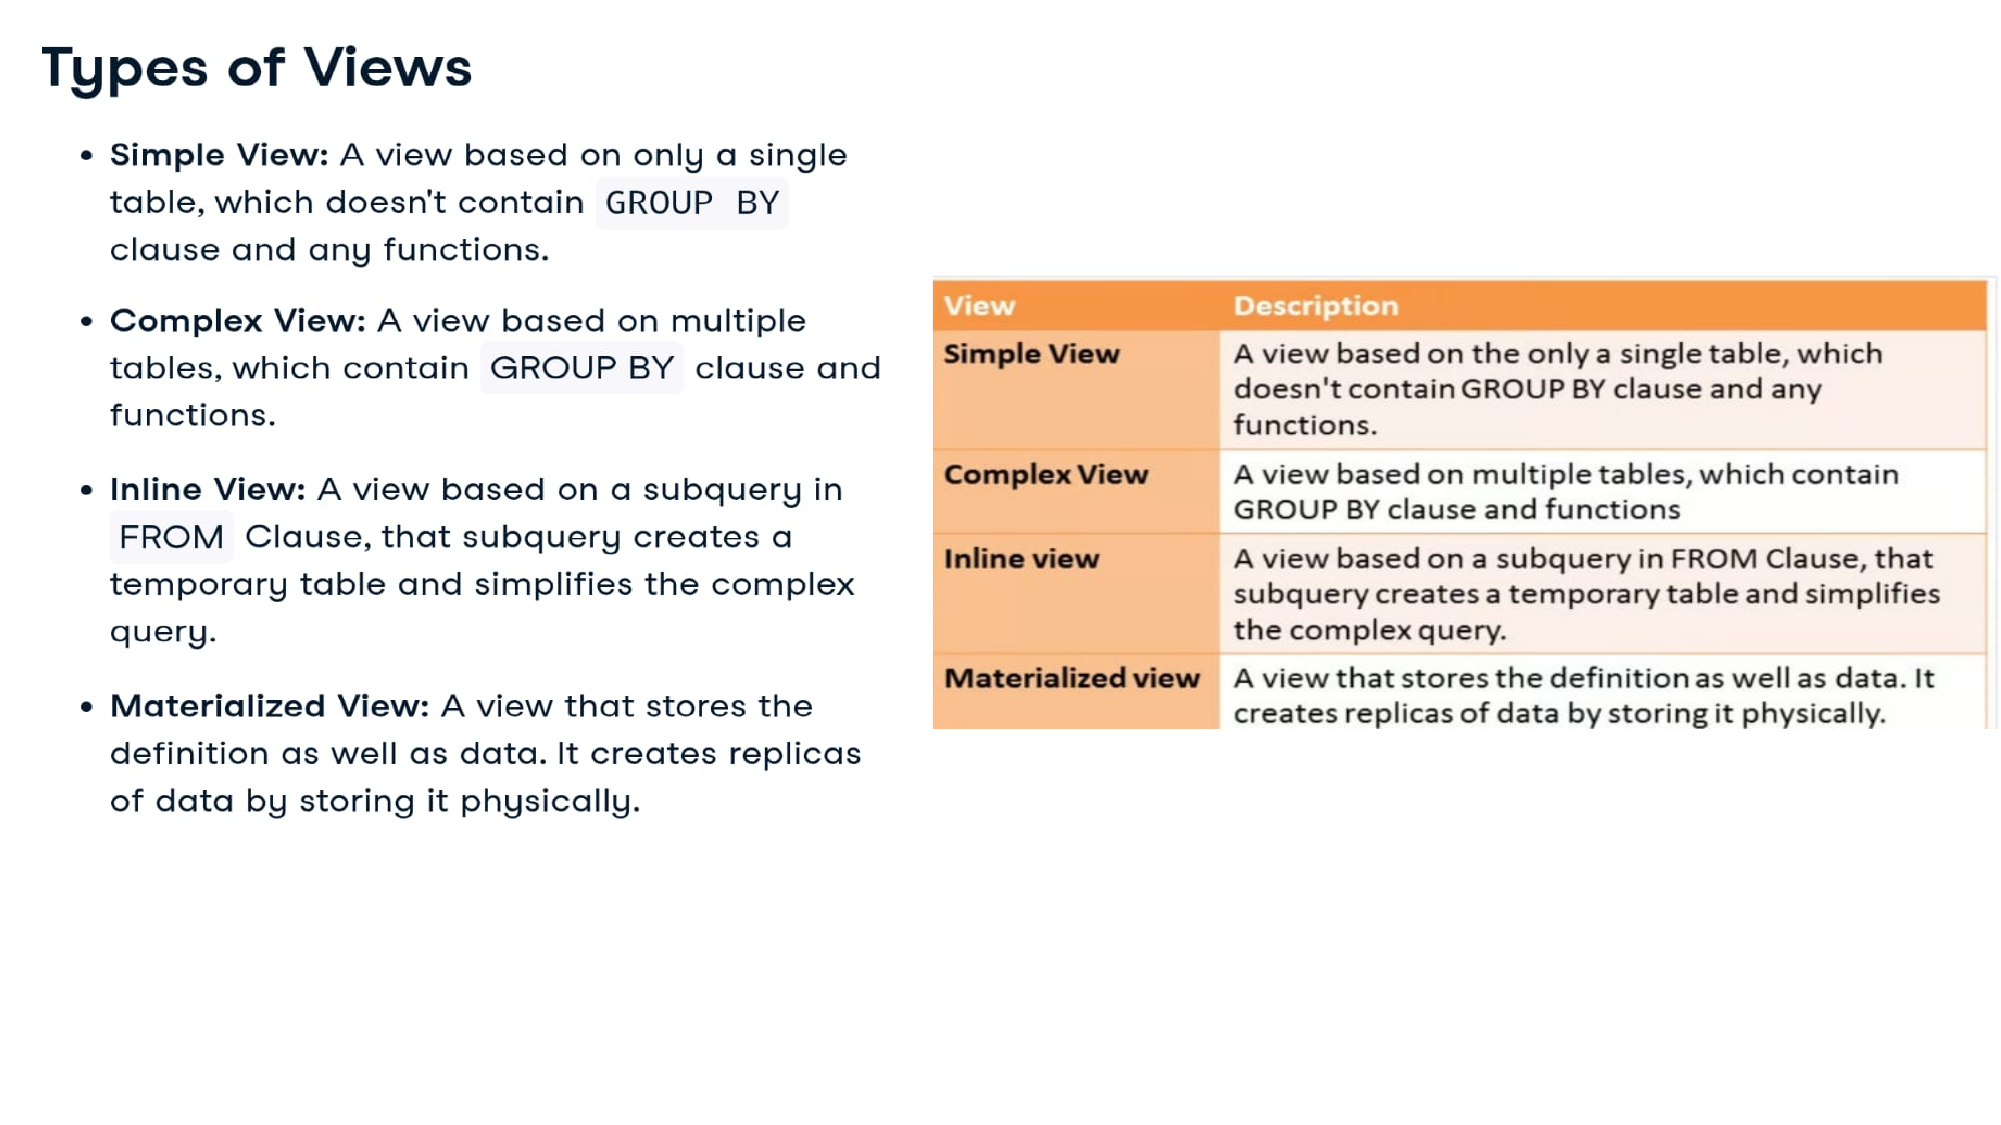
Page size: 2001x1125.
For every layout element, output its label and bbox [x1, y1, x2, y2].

picture [932, 244, 2000, 729]
list [42, 42, 909, 858]
